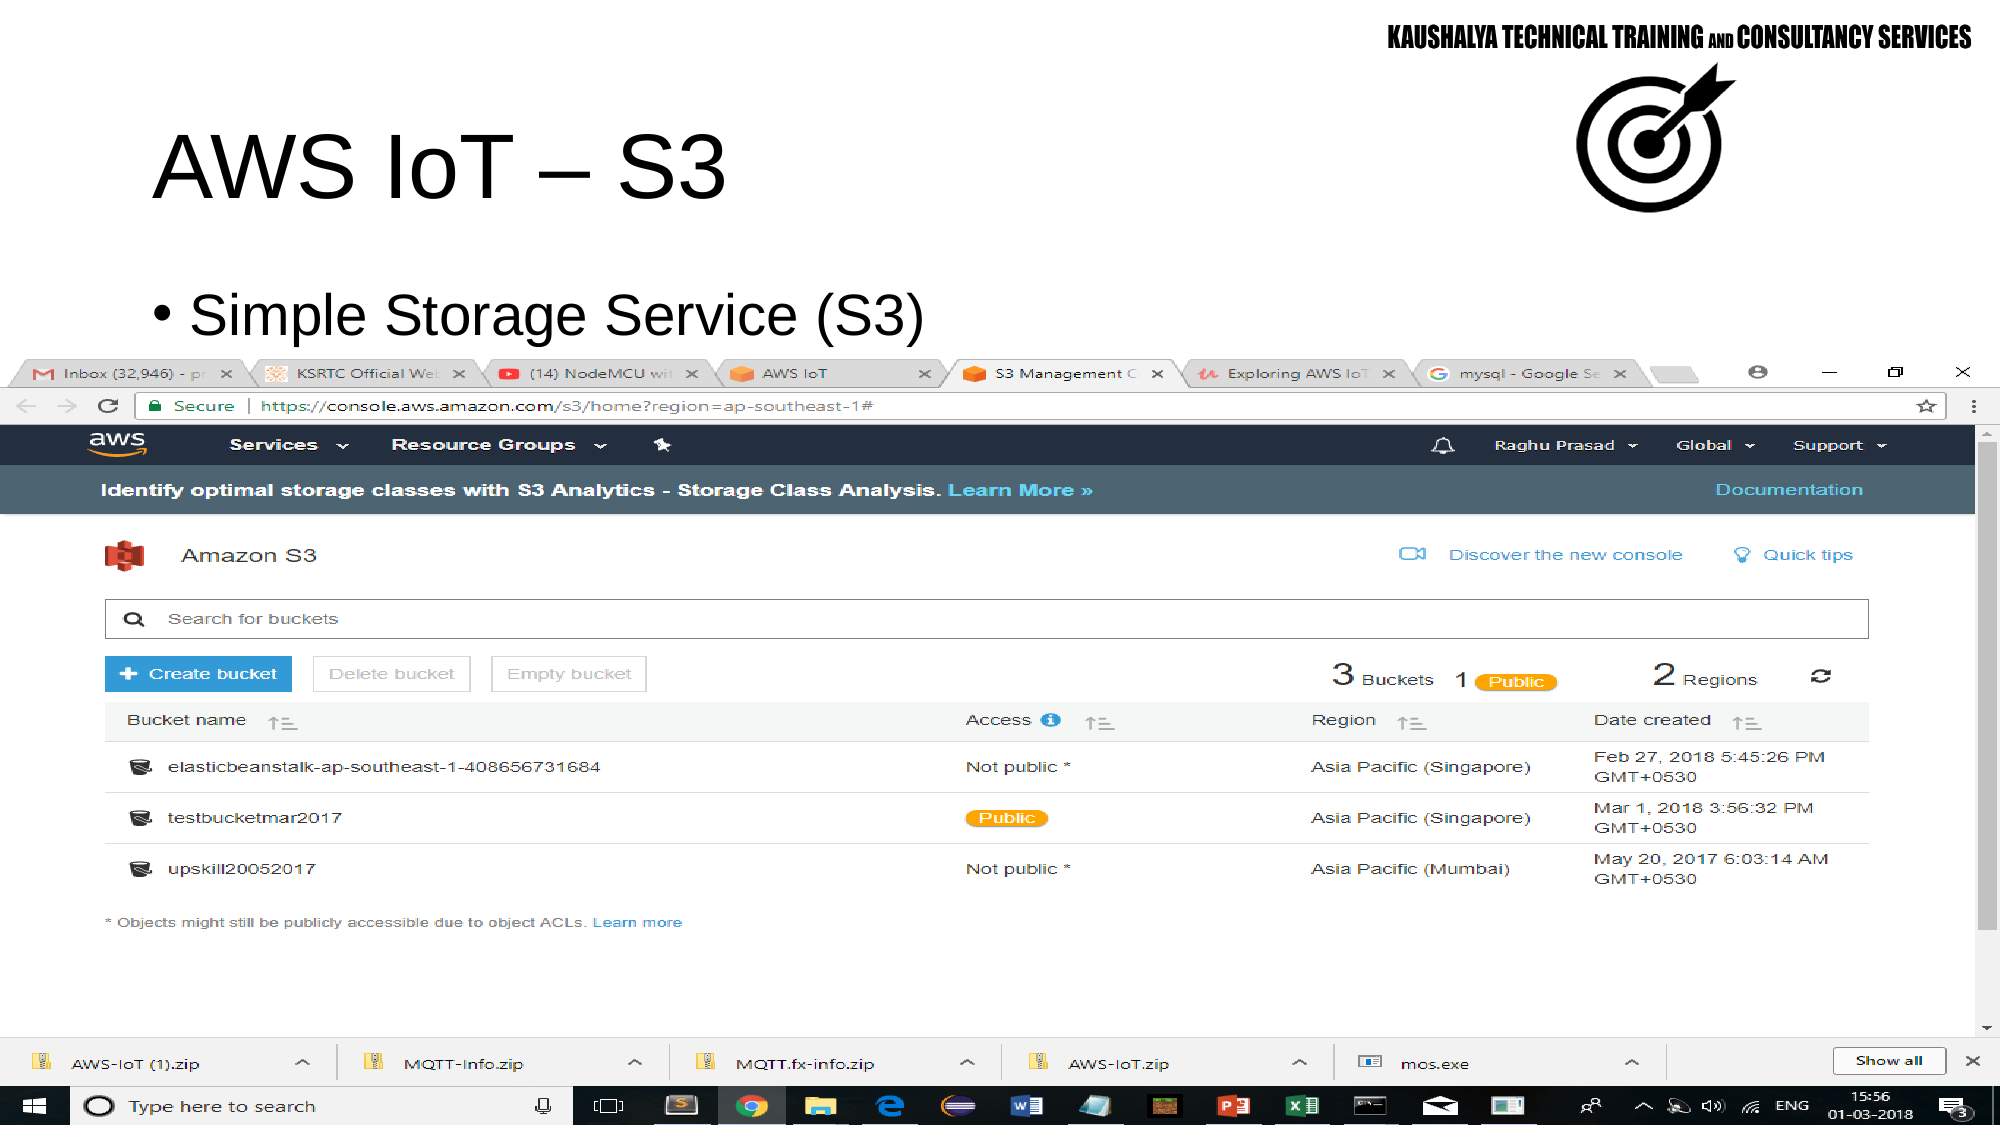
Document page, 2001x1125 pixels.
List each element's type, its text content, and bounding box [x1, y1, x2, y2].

picture [1358, 2, 1997, 221]
picture [0, 359, 2000, 1125]
title AWS IoT – S3 [137, 59, 1863, 277]
list Simple Storage Service (S3) [137, 277, 1863, 359]
